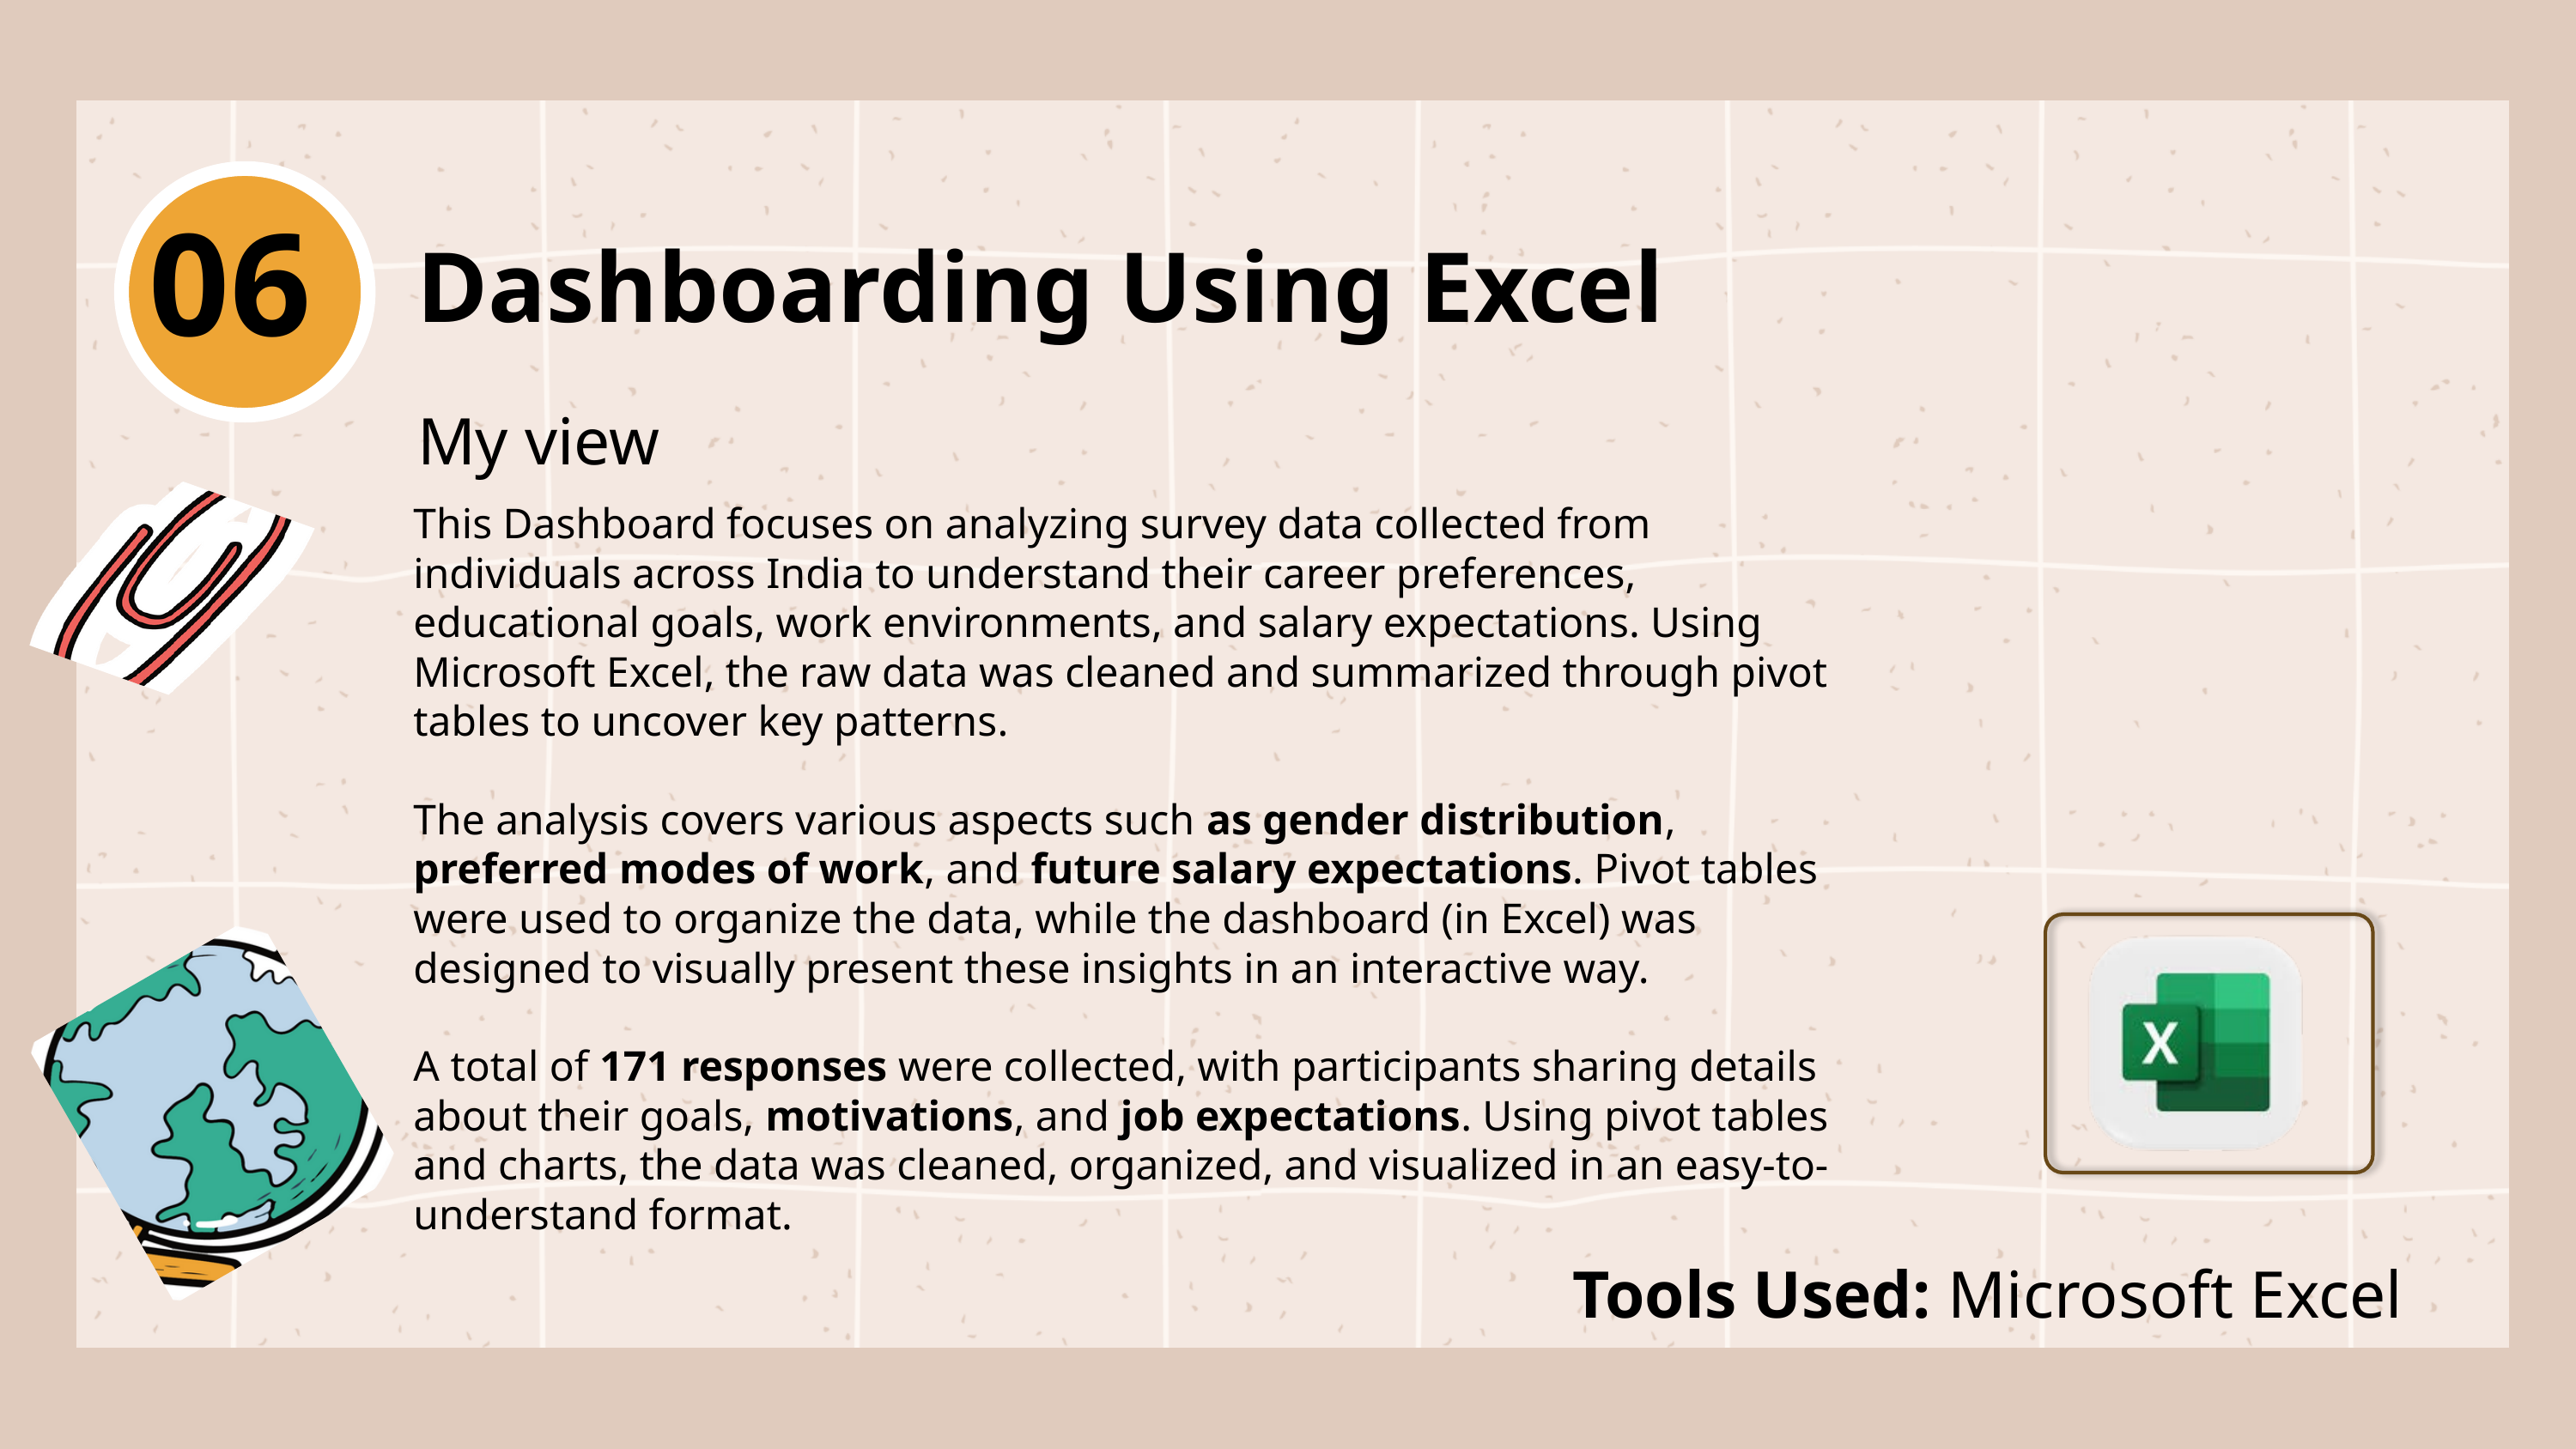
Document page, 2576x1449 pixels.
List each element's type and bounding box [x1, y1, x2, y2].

text_box [27, 1021, 71, 1124]
text_box [121, 168, 369, 415]
text_box [27, 520, 71, 661]
picture [76, 100, 2509, 1348]
